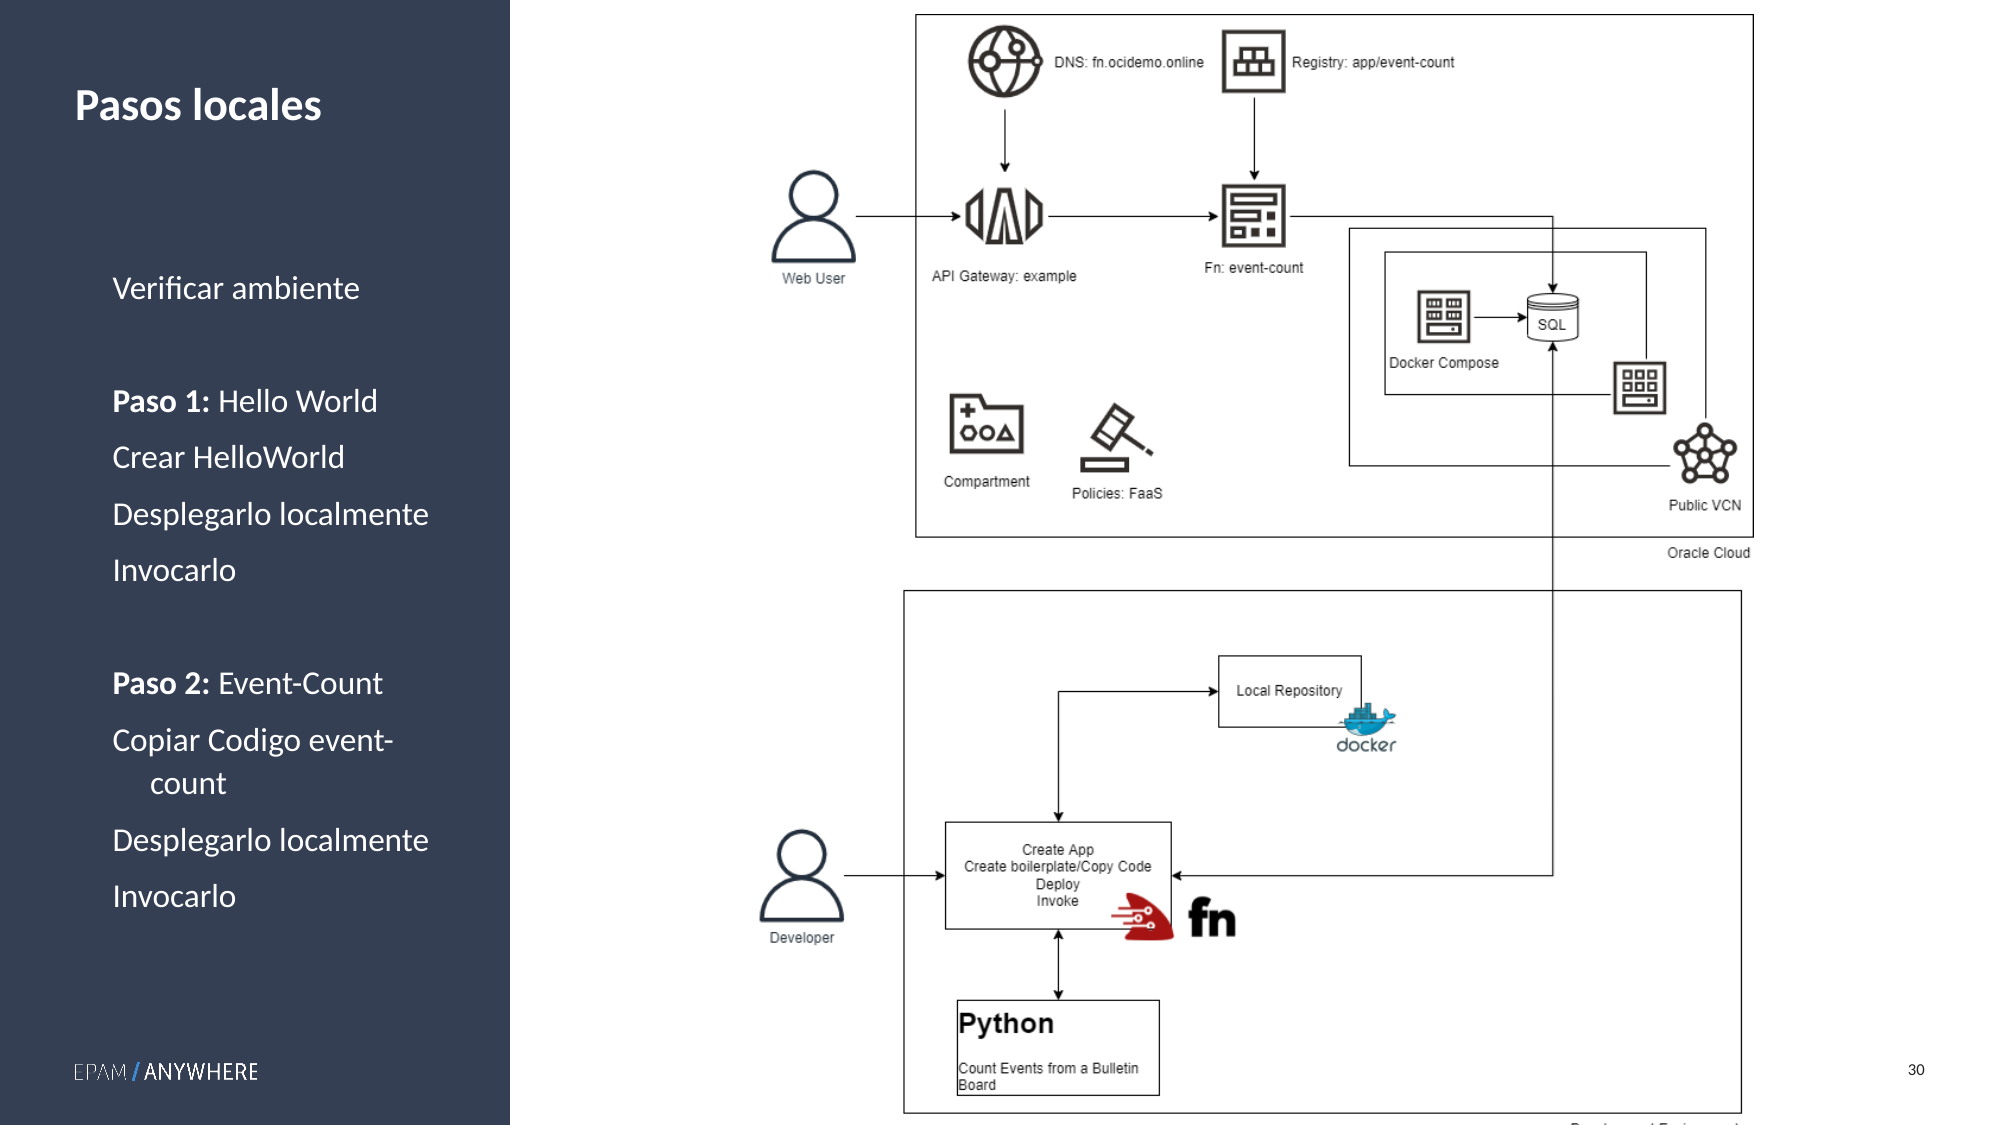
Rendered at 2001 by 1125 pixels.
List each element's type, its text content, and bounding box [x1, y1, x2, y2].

title Pasos locales [75, 75, 470, 228]
picture [75, 1062, 257, 1081]
list Verificar ambiente Paso 1: Hello World Crear HelloWorld Desplegarlo localmente Invocarlo Paso 2: Event-Count Copiar Codigo event-count Desplegarlo localmente Invocarlo [75, 262, 470, 935]
slide_number 30 [1880, 1050, 1925, 1088]
picture [754, 14, 1754, 1125]
